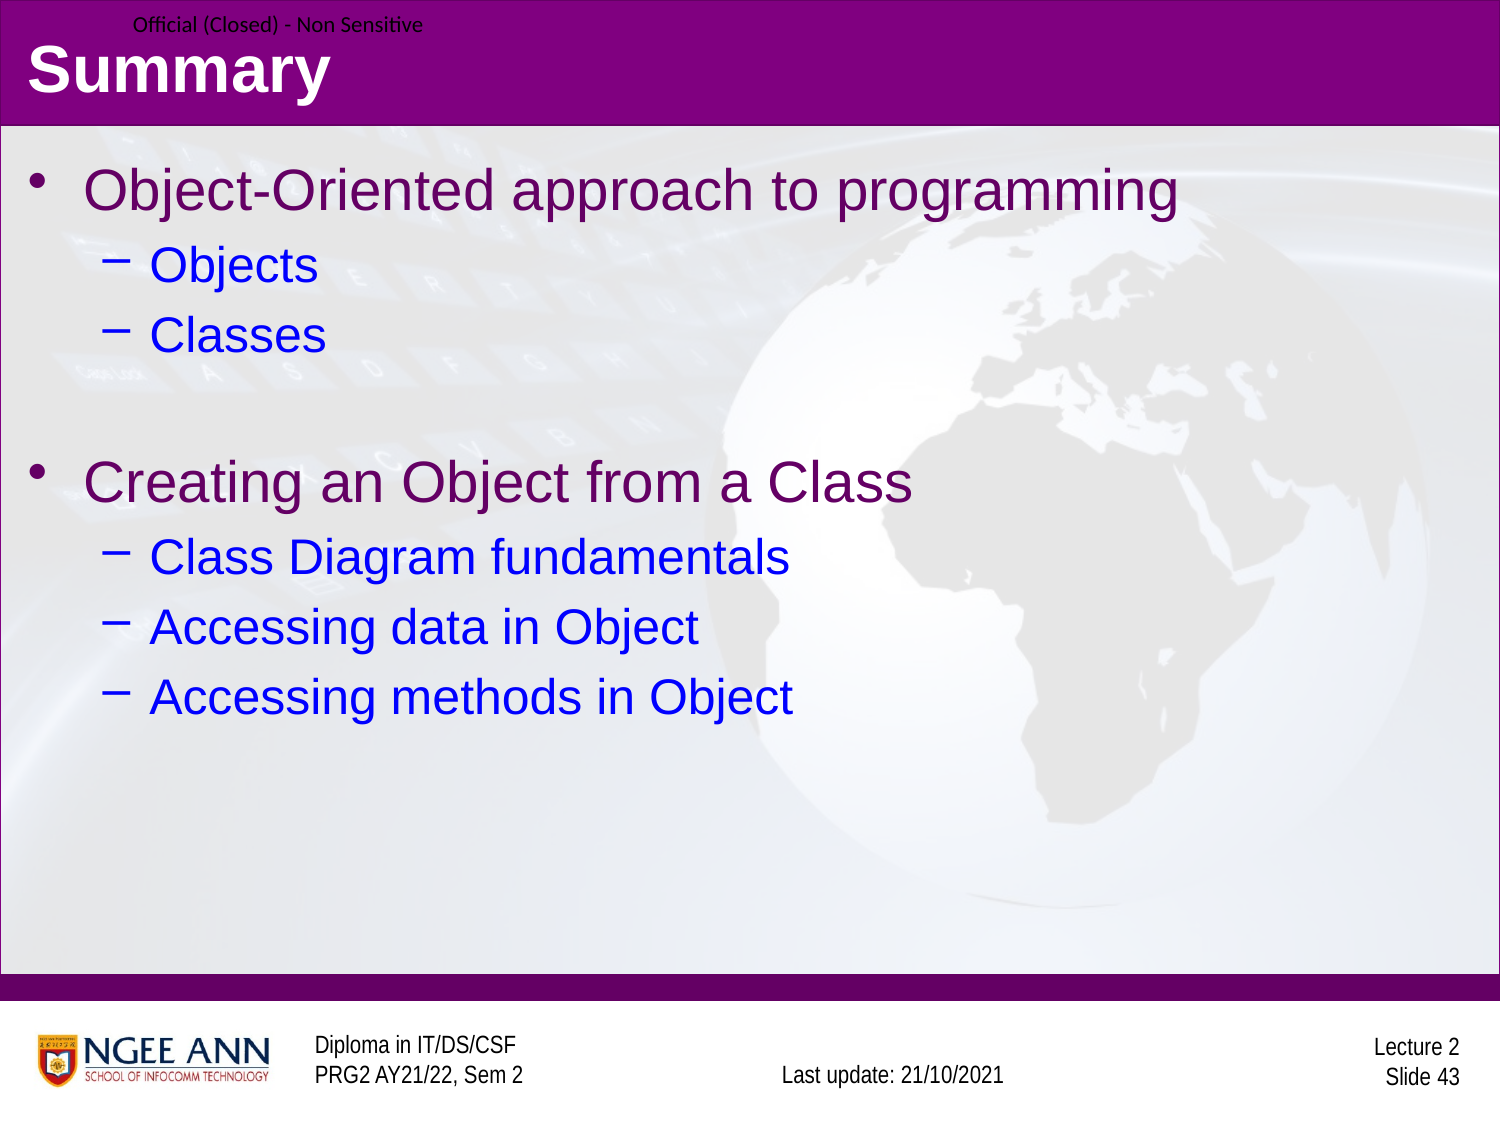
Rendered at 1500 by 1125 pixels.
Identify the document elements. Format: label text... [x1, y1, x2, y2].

picture [12, 1012, 294, 1109]
list Object-Oriented approach to programming Objects Classes Creating an Object from a Class Class Diagram fundamentals Accessing data in Object Accessing methods in Object [12, 144, 1488, 963]
title Summary [12, 19, 1488, 113]
